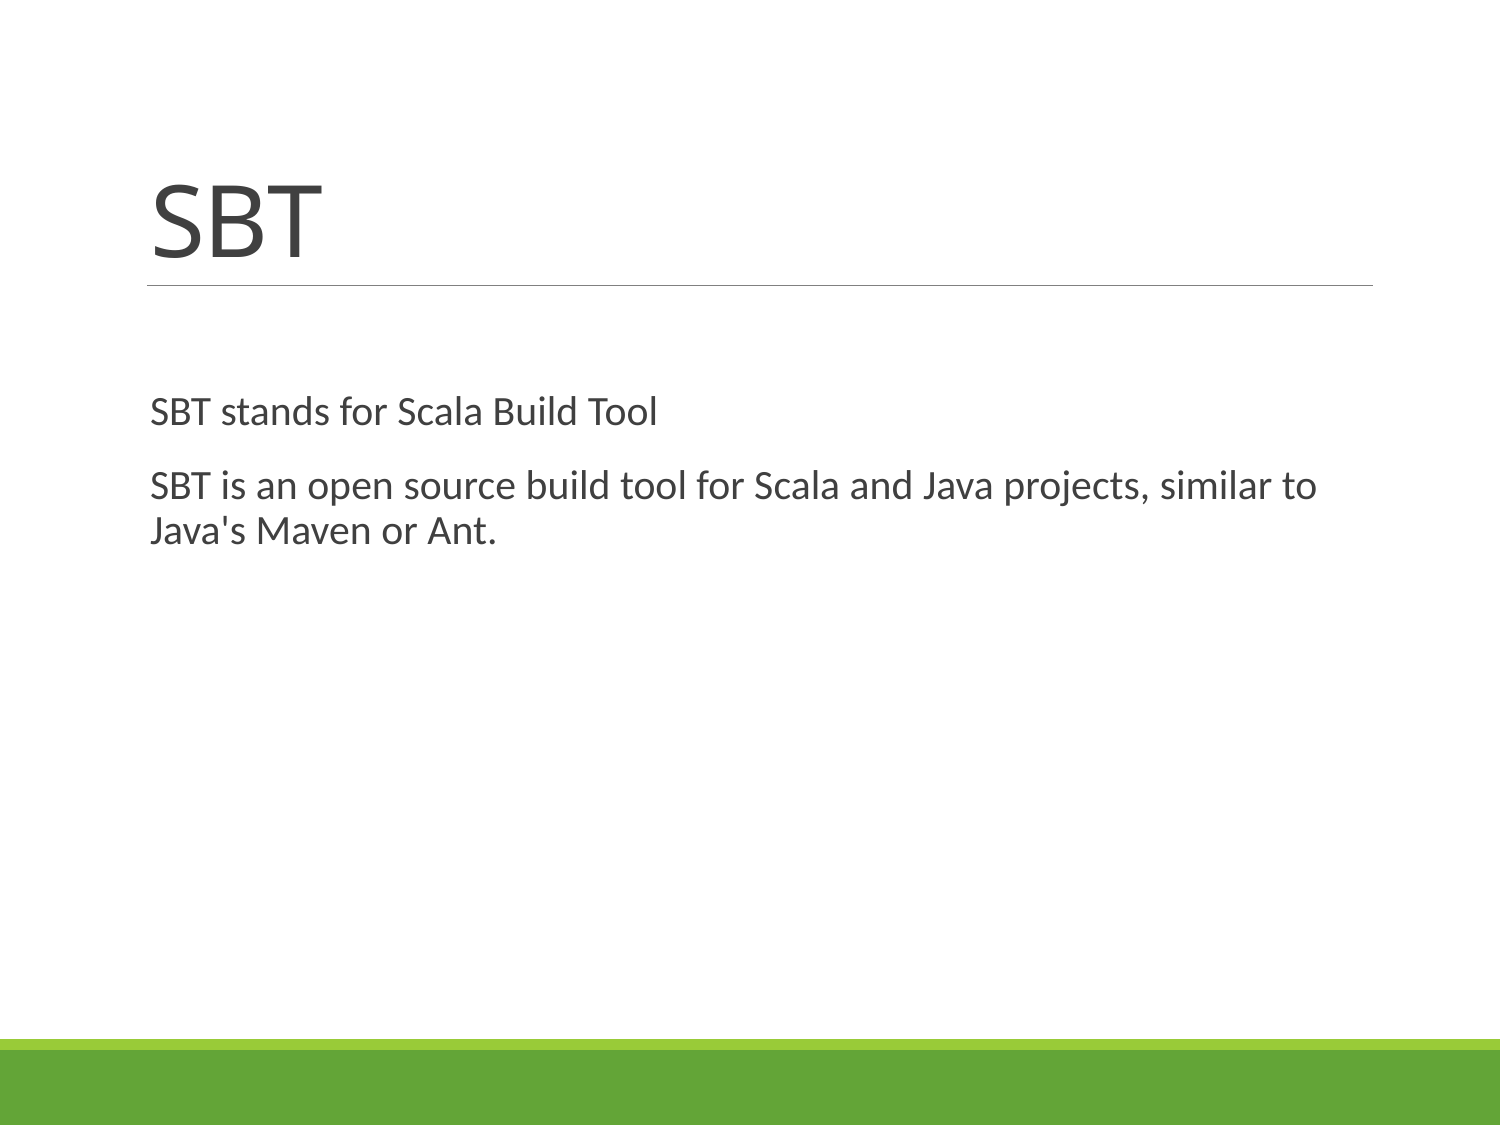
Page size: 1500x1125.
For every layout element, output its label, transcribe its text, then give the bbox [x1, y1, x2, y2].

list SBT stands for Scala Build Tool SBT is an open source build tool for Scala and Java projects, similar to Java's Maven or Ant. [135, 302, 1373, 963]
title SBT [135, 47, 1373, 285]
